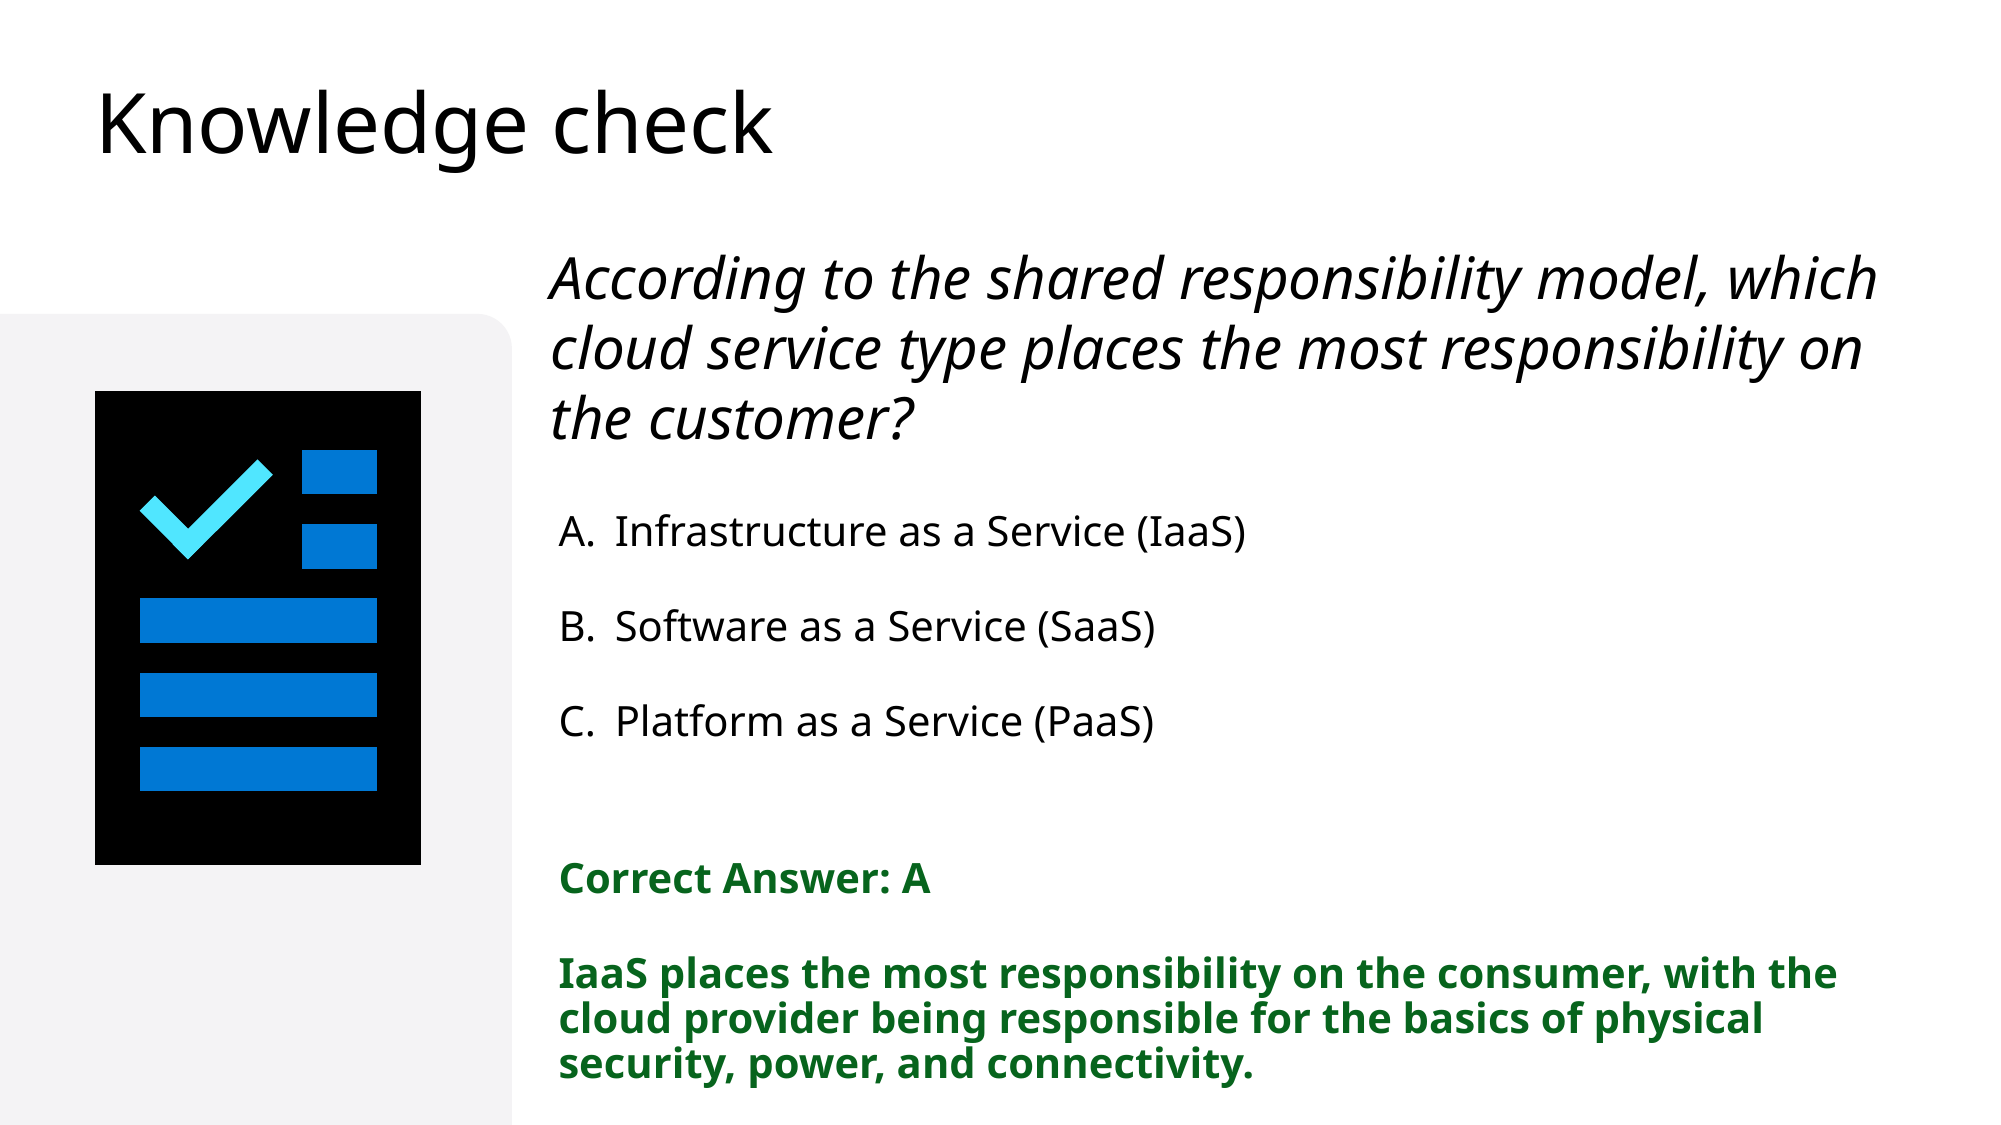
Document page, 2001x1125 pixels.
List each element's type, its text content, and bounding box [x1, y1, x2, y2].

text_box Infrastructure as a Service (IaaS) Software as a Service (SaaS) Platform as a Service (PaaS) [558, 510, 1942, 746]
text_box According to the shared responsibility model, which cloud service type places the most responsibility on the customer? [536, 233, 1964, 290]
picture [94, 390, 422, 866]
text_box Correct Answer: A IaaS places the most responsibility on the consumer, with the cloud provider being responsible for the basics of physical security, power, and connectivity. [558, 857, 1942, 1088]
title Knowledge check [95, 70, 1023, 172]
